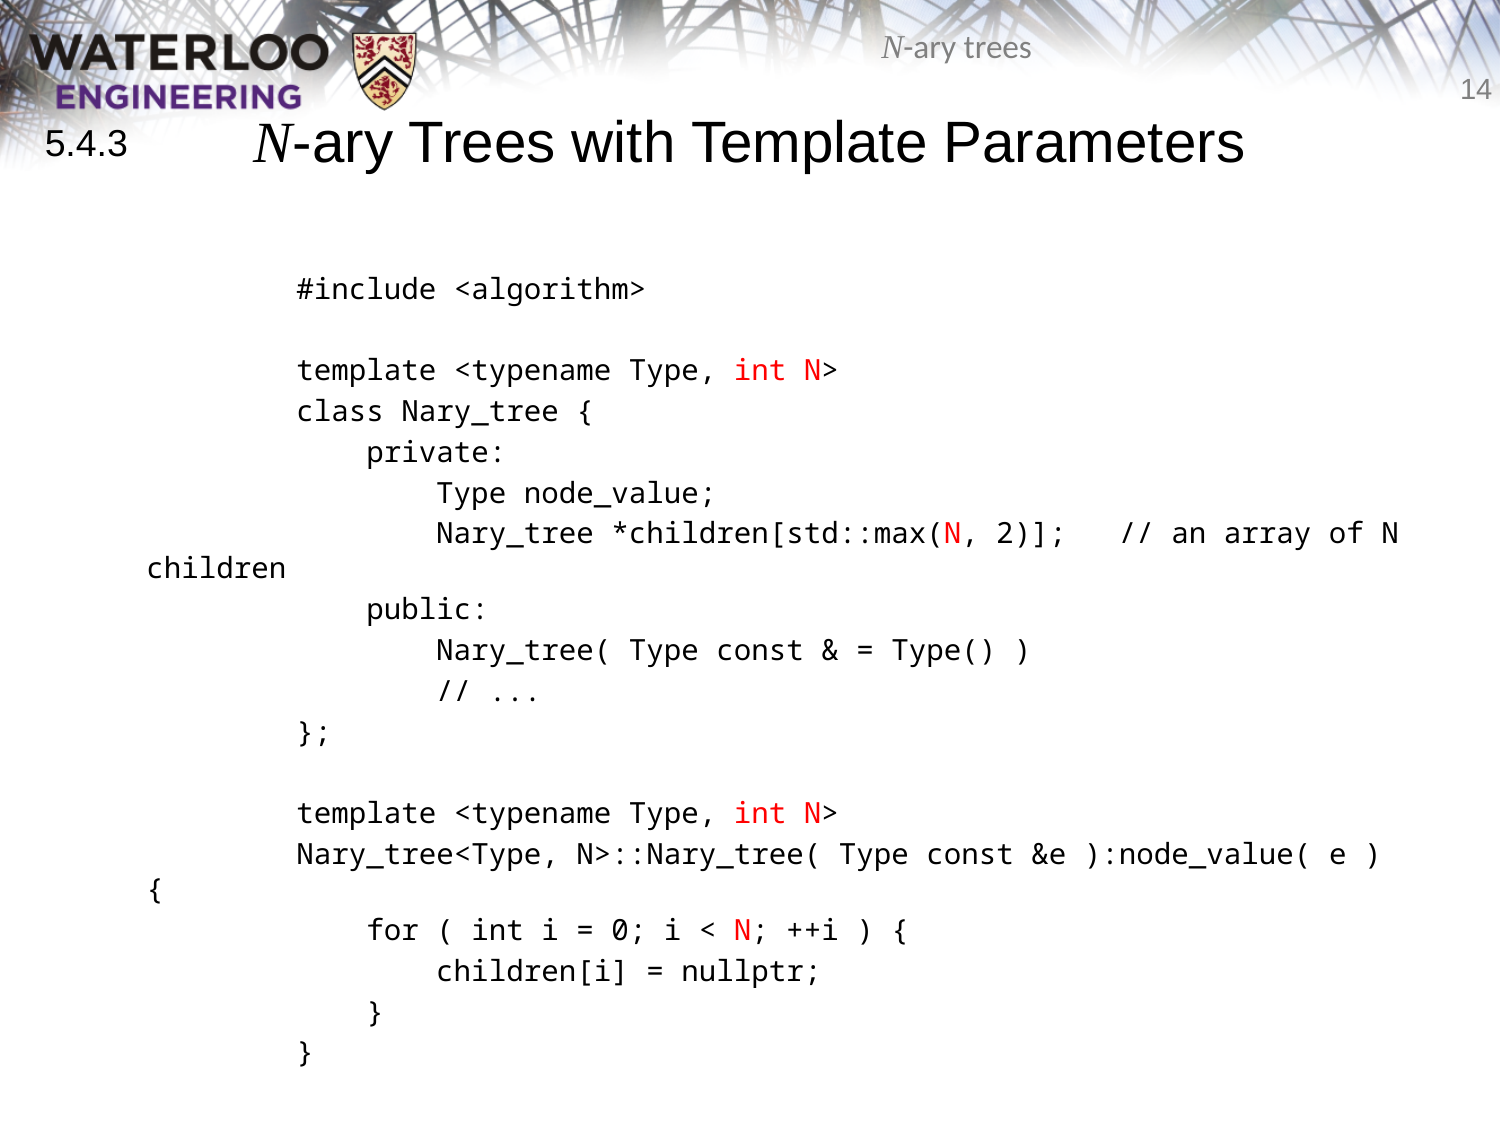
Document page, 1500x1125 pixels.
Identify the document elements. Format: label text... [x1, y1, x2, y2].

list #include <algorithm> template <typename Type, int N> class Nary_tree { private: Type node_value; Nary_tree *children[std::max(N, 2)]; // an array of N children public: Nary_tree( Type const & = Type() ) // ... }; template <typename Type, int N> Nary_tree<Type, N>::Nary_tree( Type const &e ):node_value( e ) { for ( int i = 0; i < N; ++i ) { children[i] = nullptr; } } [74, 262, 1426, 1006]
title N-ary Trees with Template Parameters [74, 44, 1426, 233]
picture [0, 0, 1500, 1125]
text_box 5.4.3 [30, 111, 143, 172]
